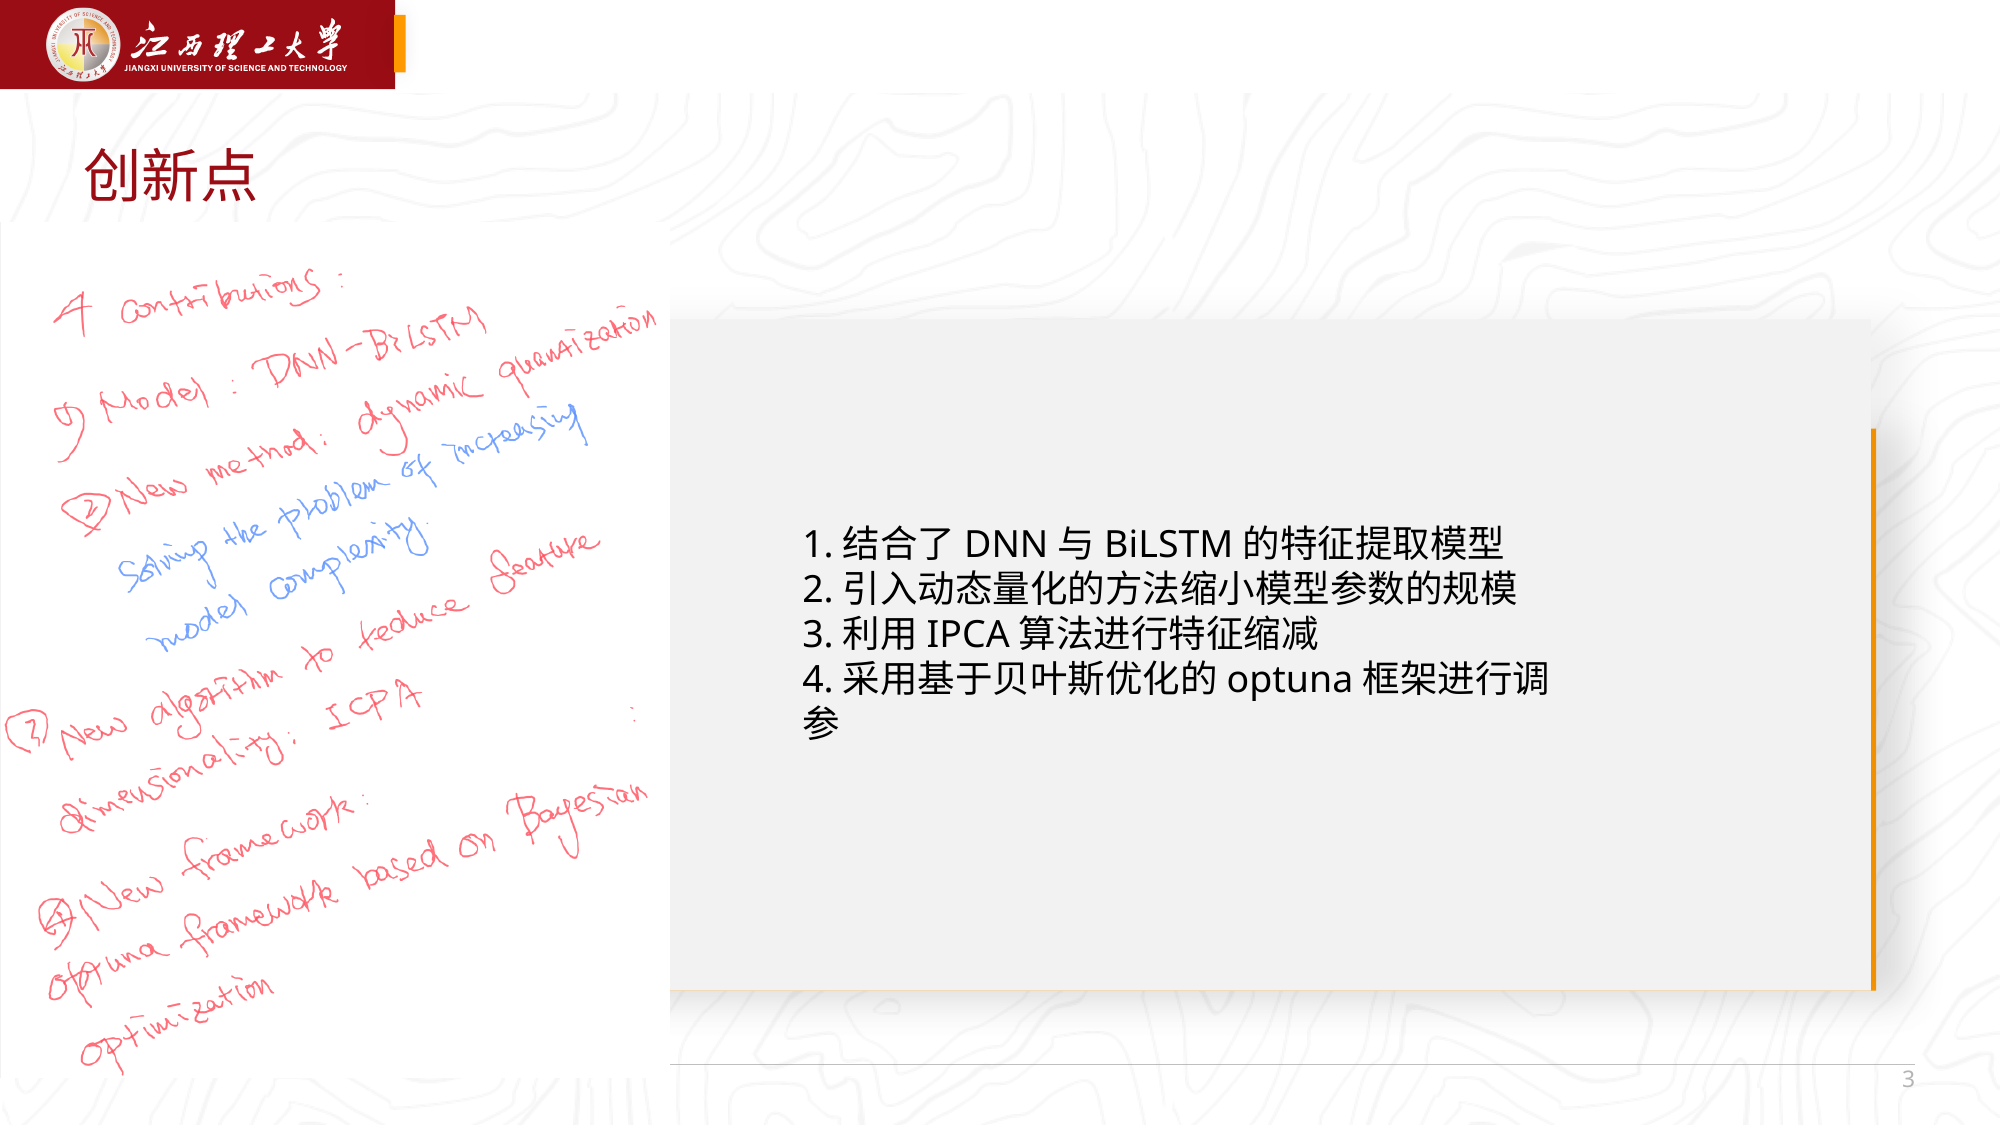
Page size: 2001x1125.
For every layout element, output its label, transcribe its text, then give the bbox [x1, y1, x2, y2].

text_box 创新点 [68, 131, 274, 216]
picture [0, 222, 670, 1078]
slide_number 3 [1765, 1056, 1916, 1104]
picture [46, 4, 355, 85]
text_box 1.结合了DNN与BiLSTM的特征提取模型 2.引入动态量化的方法缩小模型参数的规模 3.利用IPCA算法进行特征缩减 4.采用基于贝叶斯优化的optuna框架进行调参 [787, 512, 1580, 753]
text_box [670, 318, 1872, 992]
